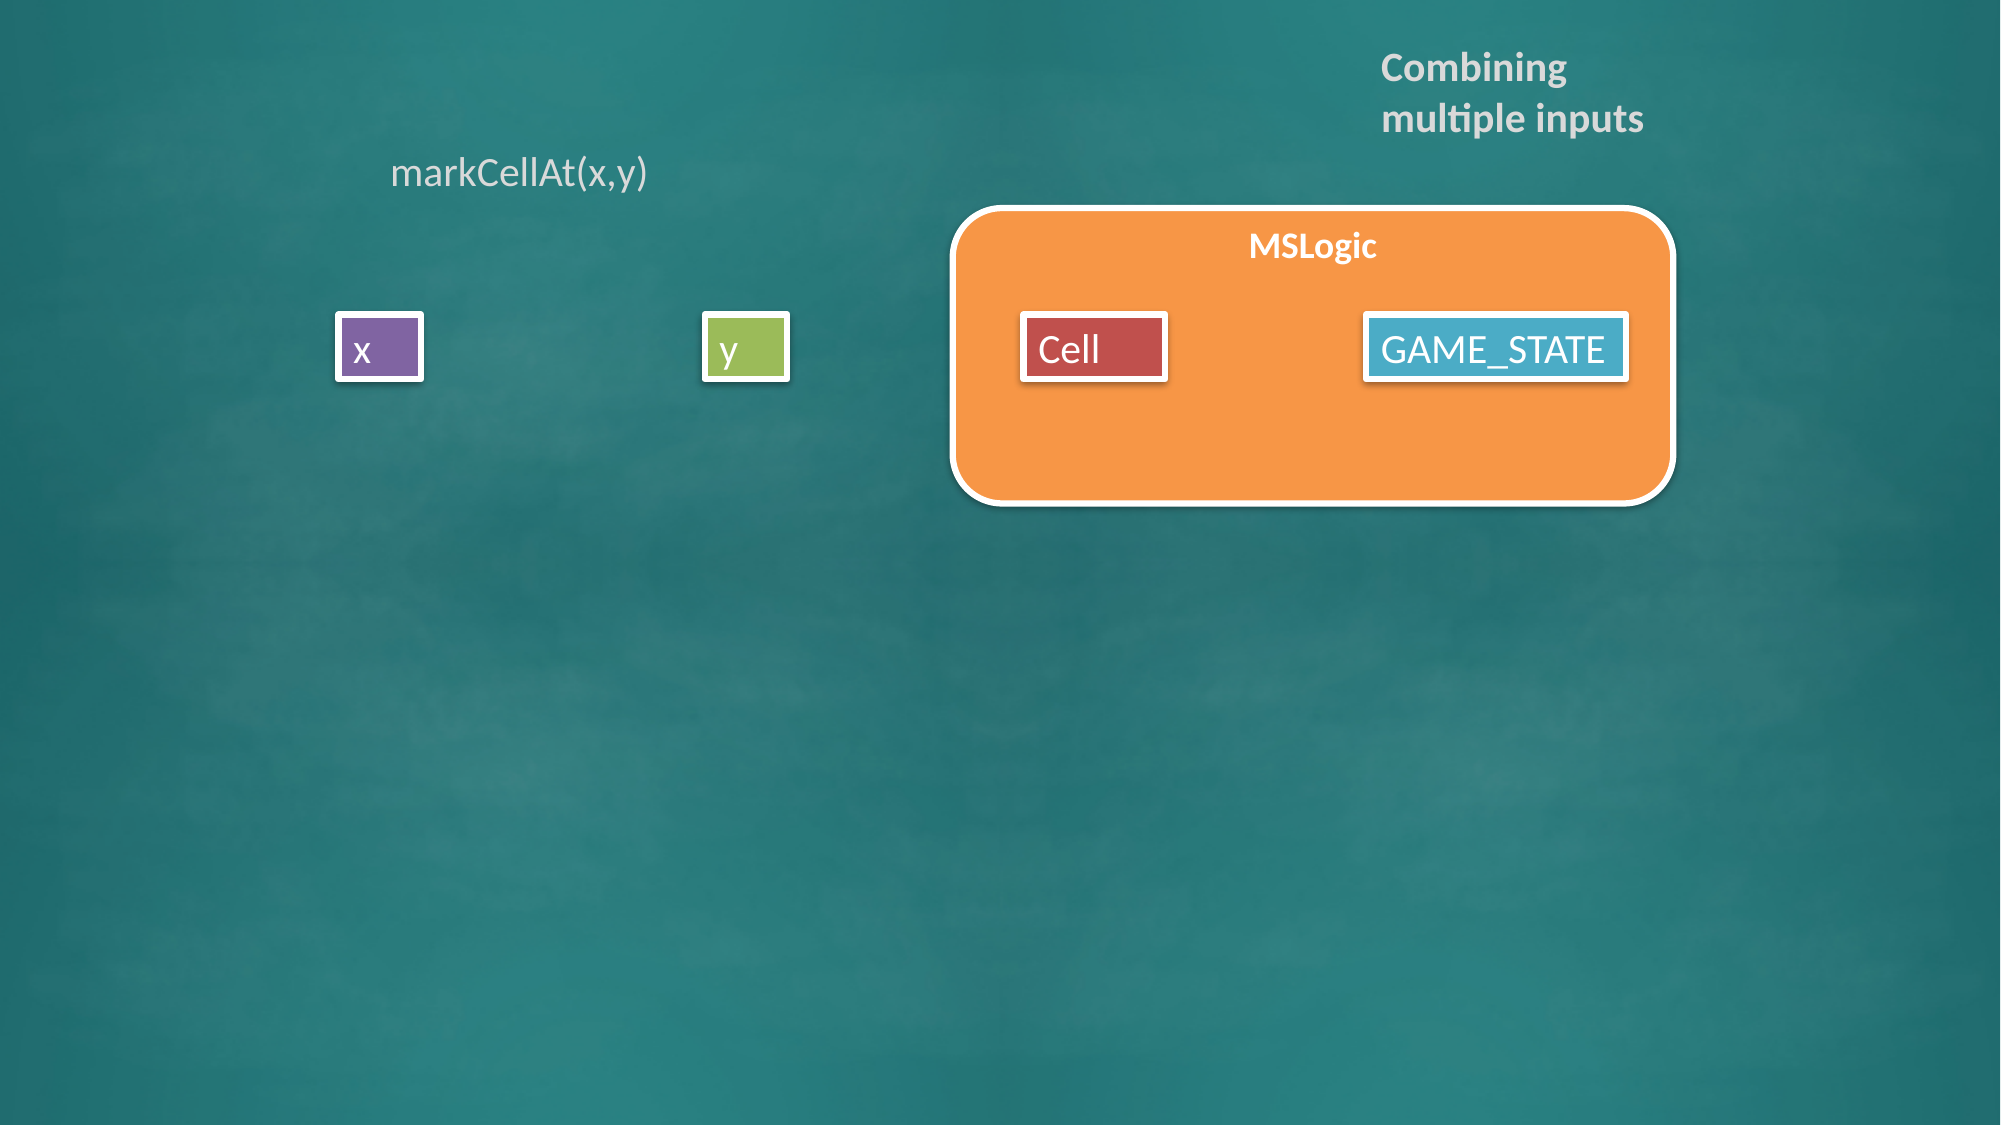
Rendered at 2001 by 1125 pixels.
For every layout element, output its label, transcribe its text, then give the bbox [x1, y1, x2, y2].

text_box Cell [1020, 311, 1168, 382]
picture [0, 0, 2001, 1125]
text_box y [702, 311, 790, 382]
text_box MSLogic [949, 204, 1677, 507]
text_box x [335, 311, 424, 382]
text_box markCellAt(x,y) [375, 137, 665, 202]
text_box GAME_STATE [1363, 311, 1629, 382]
text_box Combining multiple inputs [1366, 32, 1662, 148]
